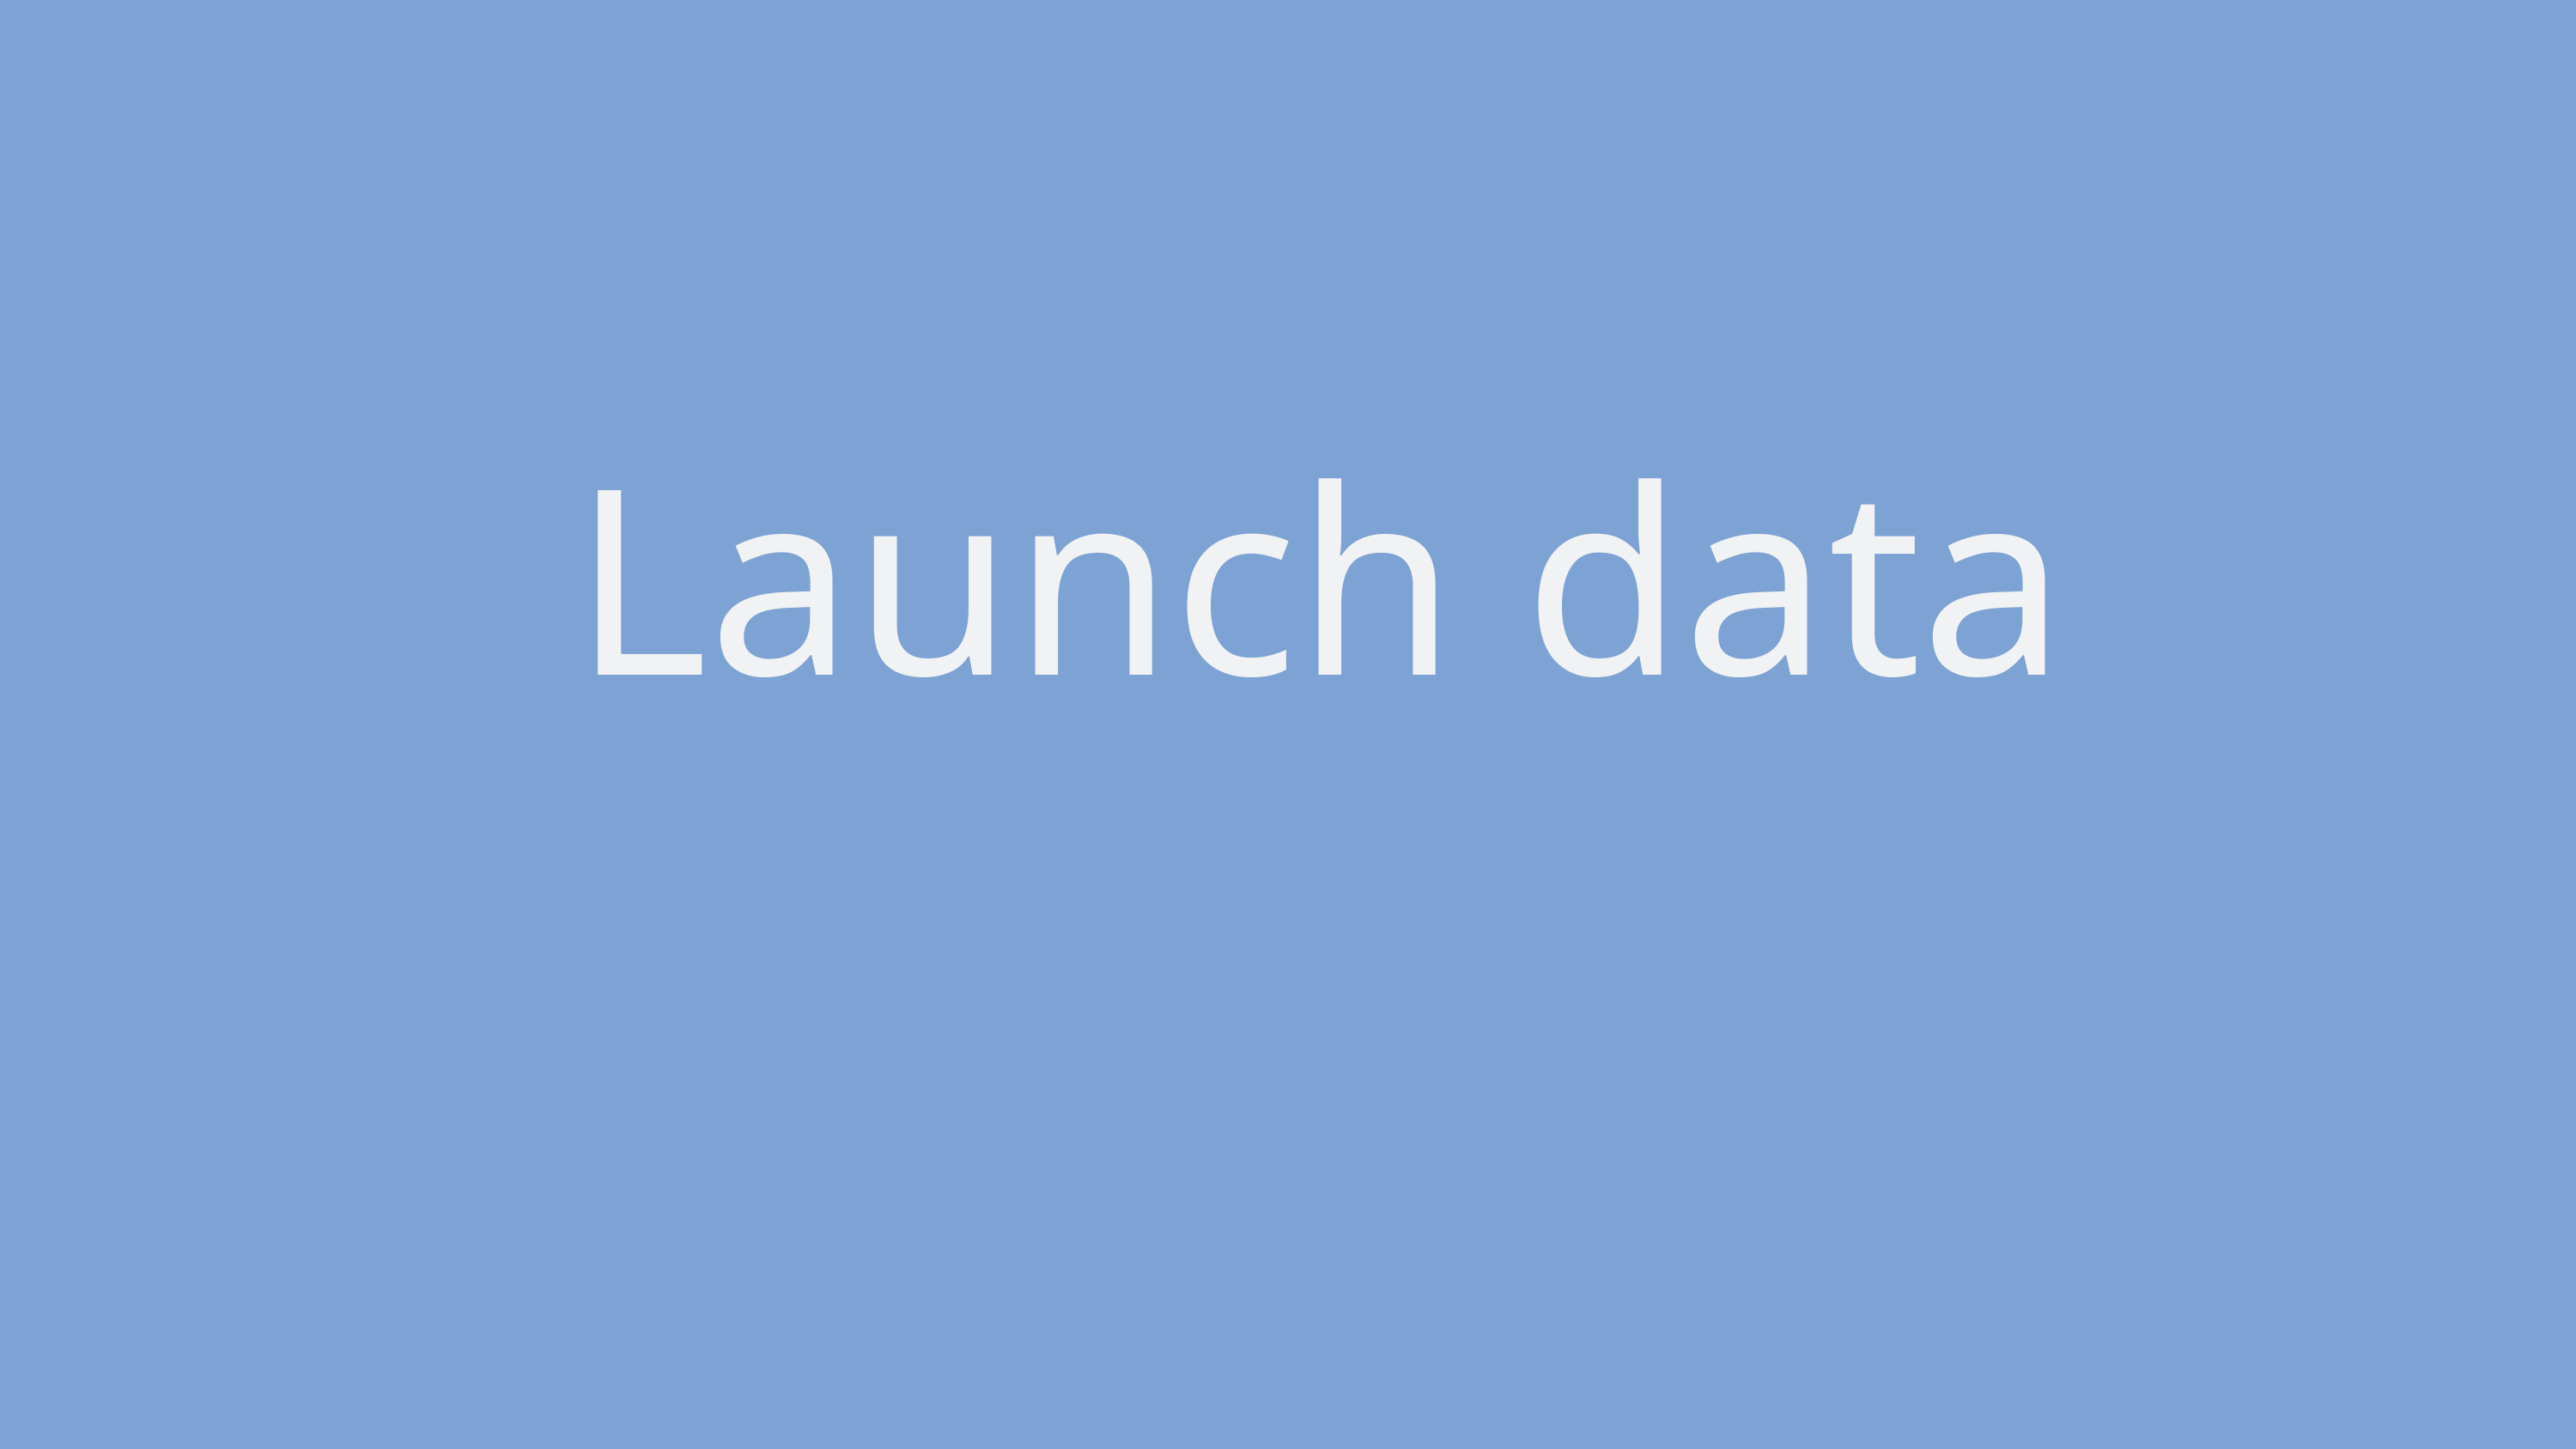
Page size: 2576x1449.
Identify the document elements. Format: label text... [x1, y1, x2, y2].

text_box Launch data [465, 419, 2174, 727]
